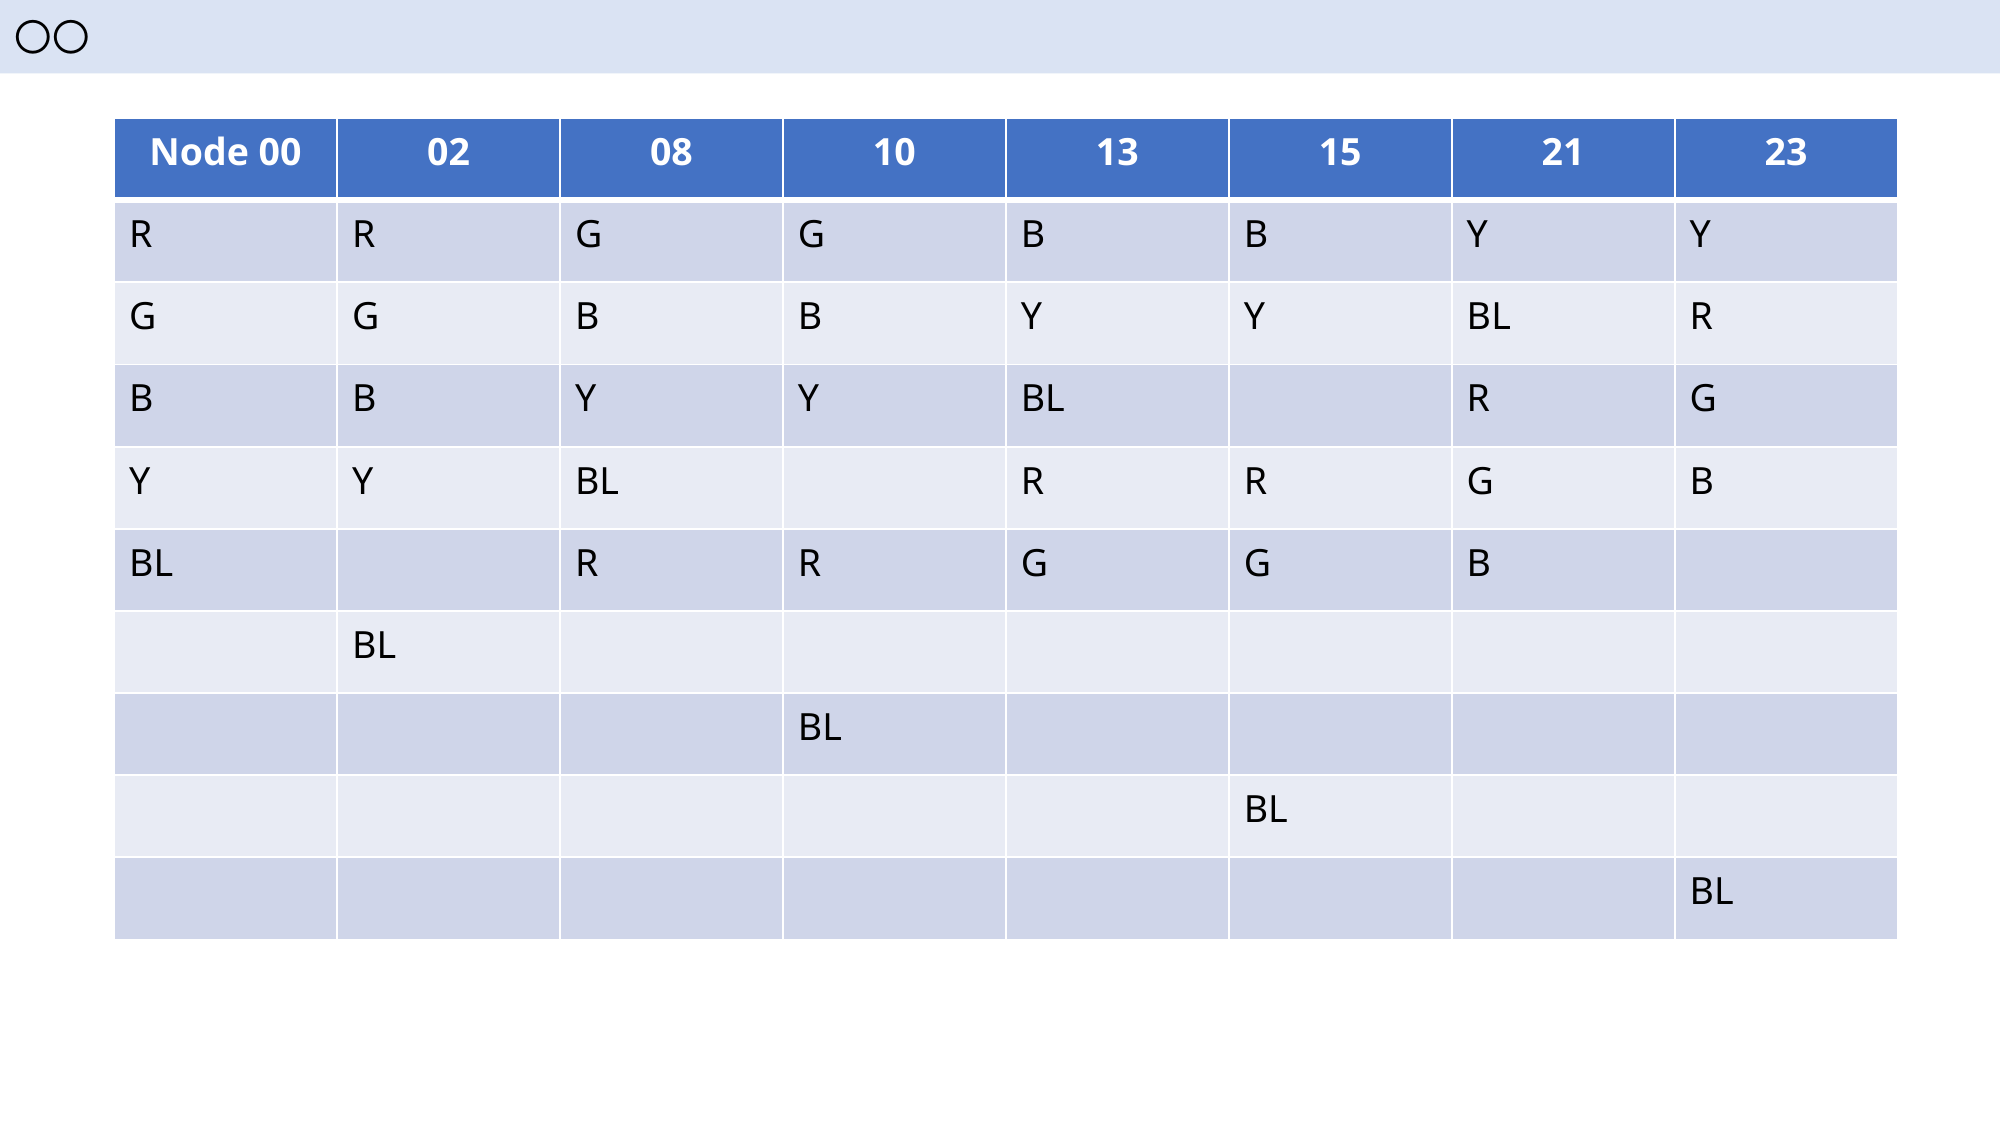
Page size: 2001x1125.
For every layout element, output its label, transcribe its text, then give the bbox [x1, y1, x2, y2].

table_cell R [338, 203, 559, 281]
table_cell G [1007, 530, 1228, 610]
table_cell [1676, 612, 1897, 692]
table_cell R [1230, 448, 1451, 528]
table_cell [1453, 776, 1674, 856]
table_header 21 [1453, 119, 1674, 197]
table_cell B [1676, 448, 1897, 528]
table_cell [784, 858, 1005, 939]
table_cell Y [1230, 283, 1451, 364]
text_box 〇〇 [0, 0, 2000, 74]
table_cell [1007, 776, 1228, 856]
table_header 10 [784, 119, 1005, 197]
table_cell [115, 858, 336, 939]
table_cell B [338, 365, 559, 446]
table_cell B [1007, 203, 1228, 281]
table_cell [115, 612, 336, 692]
table_cell G [1453, 448, 1674, 528]
table_cell Y [1007, 283, 1228, 364]
table_cell [1230, 694, 1451, 774]
table_cell [338, 858, 559, 939]
table_cell R [784, 530, 1005, 610]
table_cell BL [784, 694, 1005, 774]
table_cell BL [561, 448, 782, 528]
table_cell [561, 858, 782, 939]
table_header 02 [338, 119, 559, 197]
table_cell B [1230, 203, 1451, 281]
table_cell R [1007, 448, 1228, 528]
table_cell BL [1007, 365, 1228, 446]
table_header 08 [561, 119, 782, 197]
table_cell Y [784, 365, 1005, 446]
table_cell BL [1453, 283, 1674, 364]
table_cell [115, 694, 336, 774]
table_cell [561, 776, 782, 856]
table_cell G [338, 283, 559, 364]
table_cell R [115, 203, 336, 281]
table_cell [1453, 858, 1674, 939]
table_cell R [1676, 283, 1897, 364]
table_cell Y [1676, 203, 1897, 281]
table_cell [1007, 694, 1228, 774]
table_cell [1230, 612, 1451, 692]
table_cell [1676, 694, 1897, 774]
table_cell G [115, 283, 336, 364]
table_cell BL [1230, 776, 1451, 856]
table_cell [784, 776, 1005, 856]
table_header 15 [1230, 119, 1451, 197]
table_cell [338, 530, 559, 610]
table_cell BL [115, 530, 336, 610]
table_cell [561, 612, 782, 692]
table_header Node 00 [115, 119, 336, 197]
table_cell [115, 776, 336, 856]
table_cell [784, 448, 1005, 528]
table_cell BL [1676, 858, 1897, 939]
table_cell [1230, 858, 1451, 939]
table_cell G [1676, 365, 1897, 446]
table_cell B [115, 365, 336, 446]
table_cell [338, 694, 559, 774]
table_header 13 [1007, 119, 1228, 197]
table_cell Y [338, 448, 559, 528]
table_cell B [561, 283, 782, 364]
table_cell [1007, 858, 1228, 939]
table_cell Y [1453, 203, 1674, 281]
table_cell B [784, 283, 1005, 364]
table_cell [1230, 365, 1451, 446]
table_cell B [1453, 530, 1674, 610]
table_cell G [561, 203, 782, 281]
table_cell [784, 612, 1005, 692]
table_cell [1676, 530, 1897, 610]
table_cell [1453, 694, 1674, 774]
table_cell [338, 776, 559, 856]
table_cell R [561, 530, 782, 610]
table_header 23 [1676, 119, 1897, 197]
table_cell [1676, 776, 1897, 856]
table_cell [561, 694, 782, 774]
table_cell Y [561, 365, 782, 446]
table_cell Y [115, 448, 336, 528]
table_cell [1007, 612, 1228, 692]
table_cell [1453, 612, 1674, 692]
table_cell G [1230, 530, 1451, 610]
table_cell G [784, 203, 1005, 281]
table_cell BL [338, 612, 559, 692]
table_cell R [1453, 365, 1674, 446]
